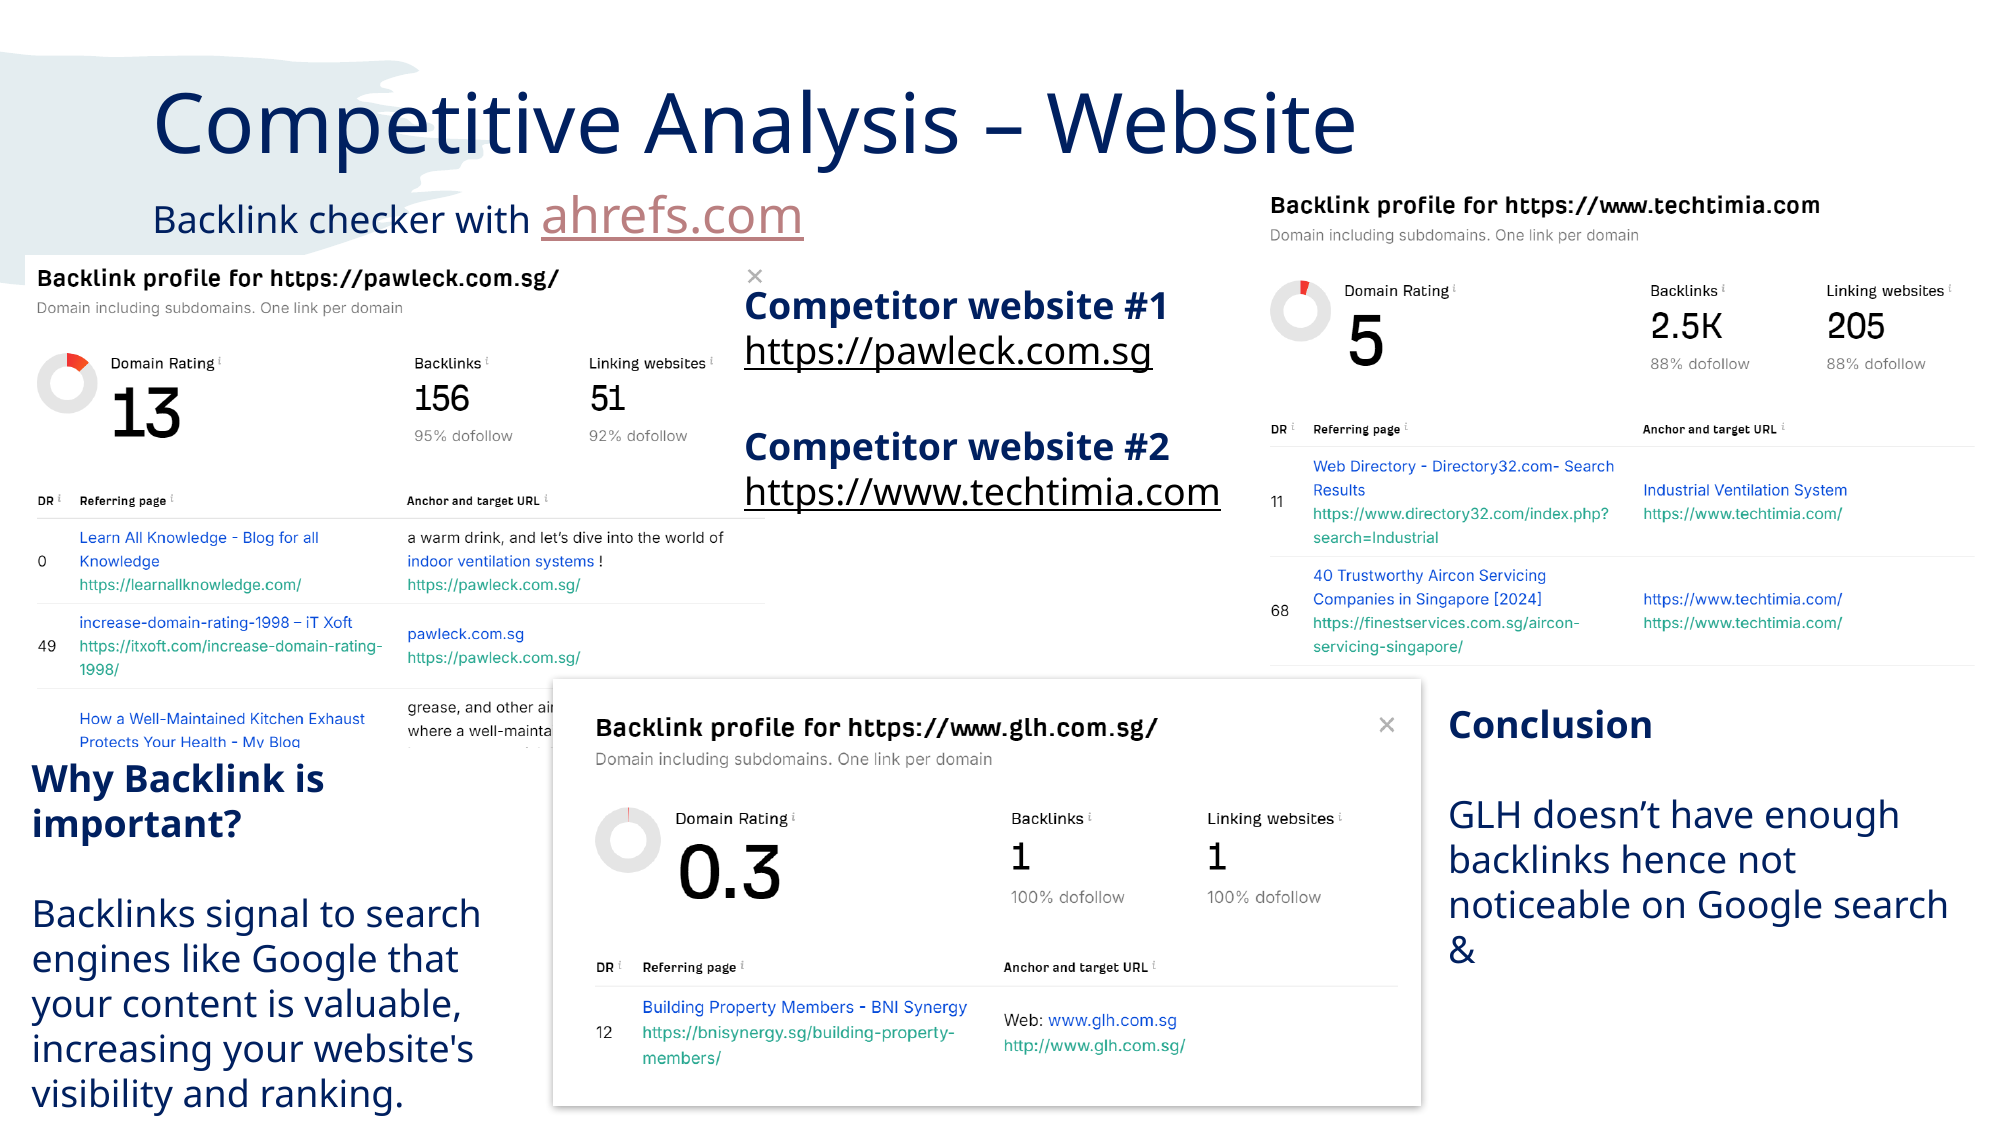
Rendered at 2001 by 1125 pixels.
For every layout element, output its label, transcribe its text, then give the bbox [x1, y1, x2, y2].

title Competitive Analysis – Website [137, 59, 1863, 193]
picture [24, 255, 1407, 1092]
list Backlink checker with ahrefs.com [137, 175, 1218, 262]
text_box Why Backlink is important? Backlinks signal to search engines like Google that your content is valuable, increasing your website's visibility and ranking. [16, 747, 559, 1123]
text_box Competitor website #1 https://pawleck.com.sg Competitor website #2 https://www.techtimia.com [790, 274, 1245, 572]
picture [1250, 175, 1976, 675]
text_box Conclusion GLH doesn’t have enough backlinks hence not noticeable on Google search & [1433, 693, 1975, 979]
